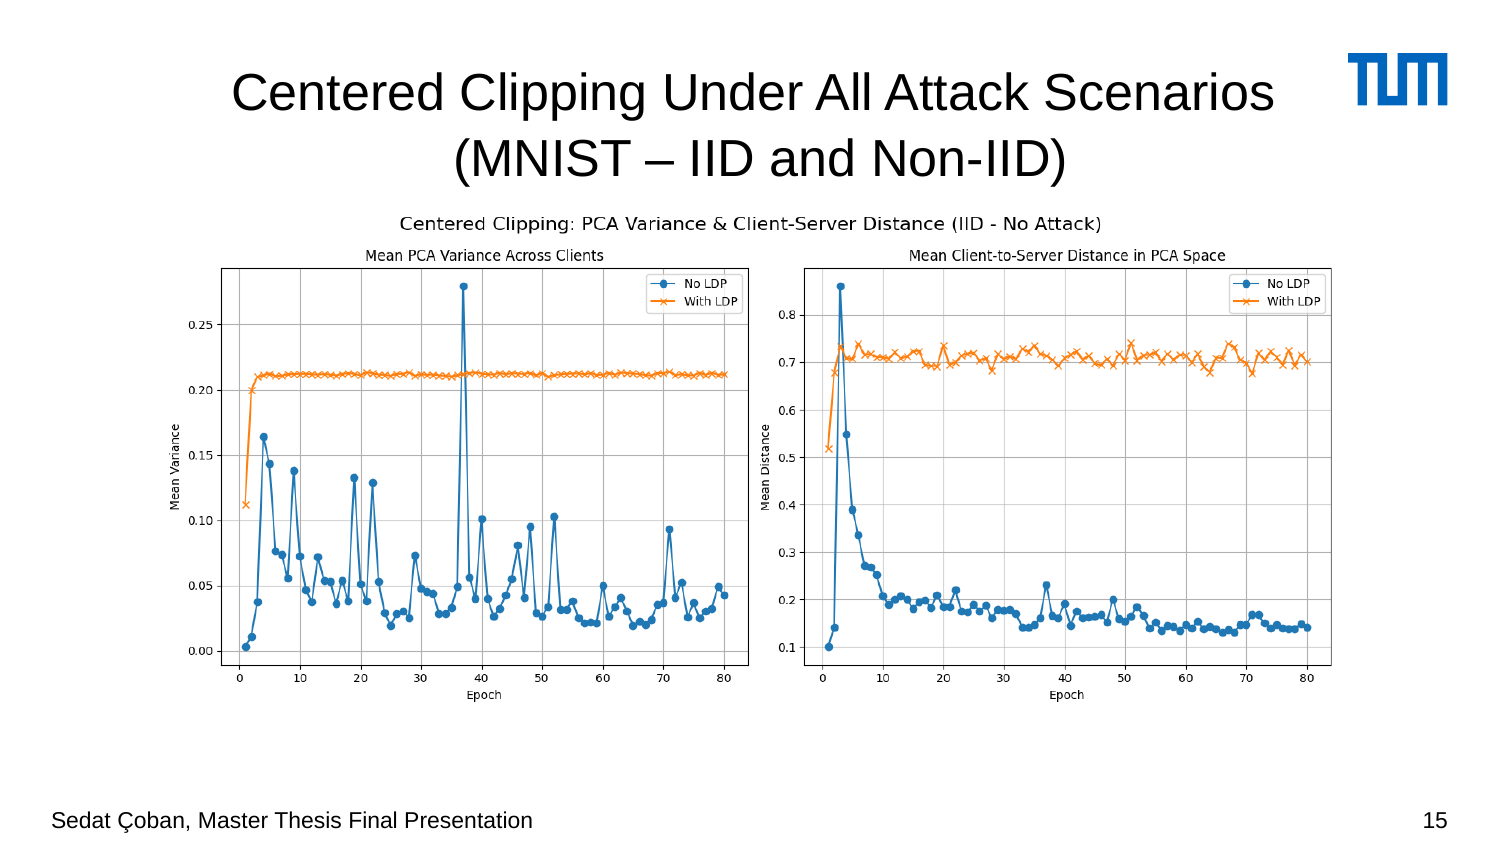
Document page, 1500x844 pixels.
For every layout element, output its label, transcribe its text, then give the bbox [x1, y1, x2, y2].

slide_number 15 [1112, 796, 1448, 842]
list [157, 205, 1343, 715]
title Centered Clipping Under All Attack Scenarios (MNIST – IID and Non-IID) [62, 53, 1459, 184]
footer Sedat Çoban, Master Thesis Final Presentation [51, 796, 1112, 842]
